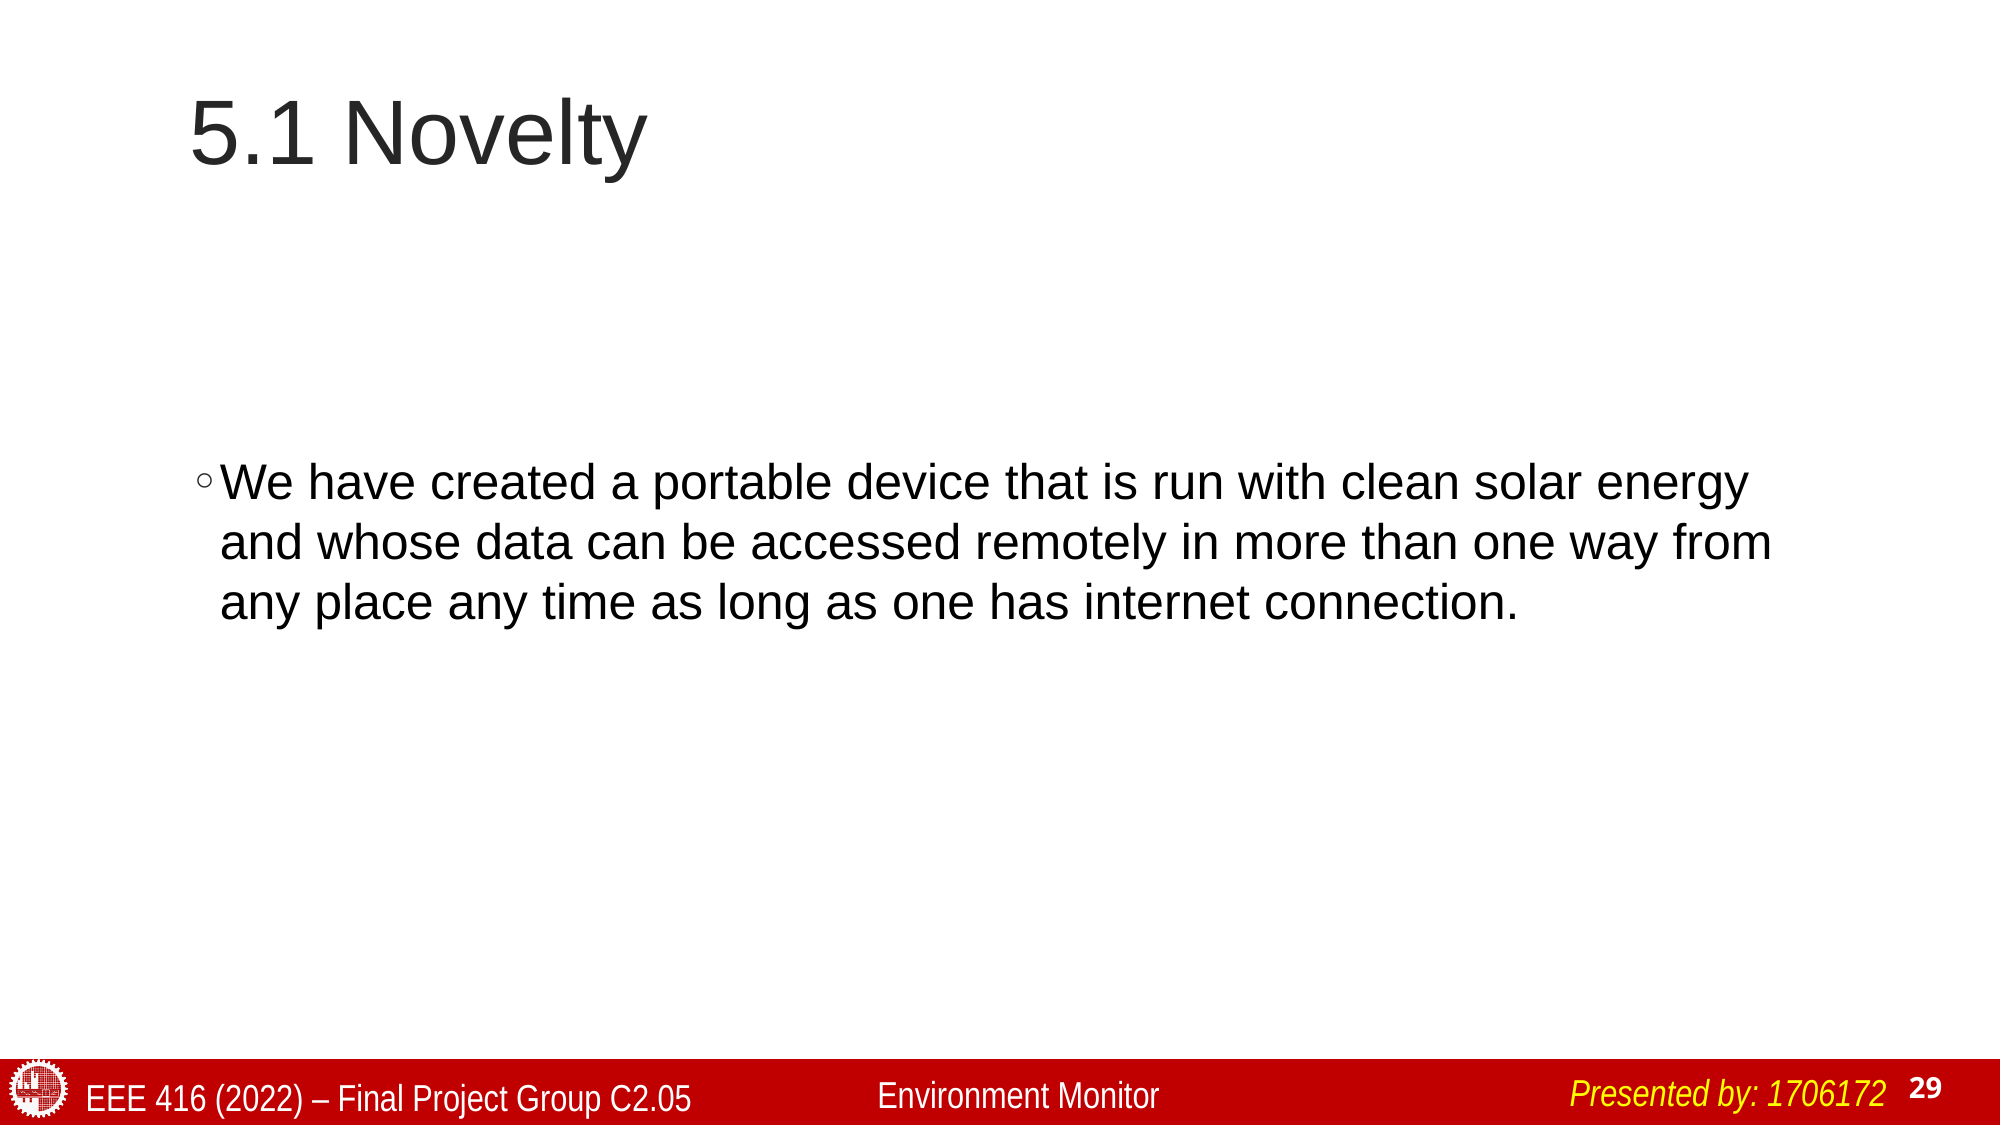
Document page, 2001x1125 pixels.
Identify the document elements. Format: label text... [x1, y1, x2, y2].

slide_number 29 [1902, 1066, 1958, 1118]
slide_number EEE 416 (2022) – Final Project Group C2.05 [70, 1066, 862, 1125]
list We have created a portable device that is run with clean solar energy and whose data can be accessed remotely in more than one way from any place any time as long as one has internet connection. [174, 363, 1825, 990]
picture [8, 1059, 71, 1118]
title 5.1 Novelty [174, 75, 1825, 195]
text_box Presented by: 1706172 [1554, 1061, 1902, 1122]
footer Environment Monitor [862, 1063, 1872, 1125]
